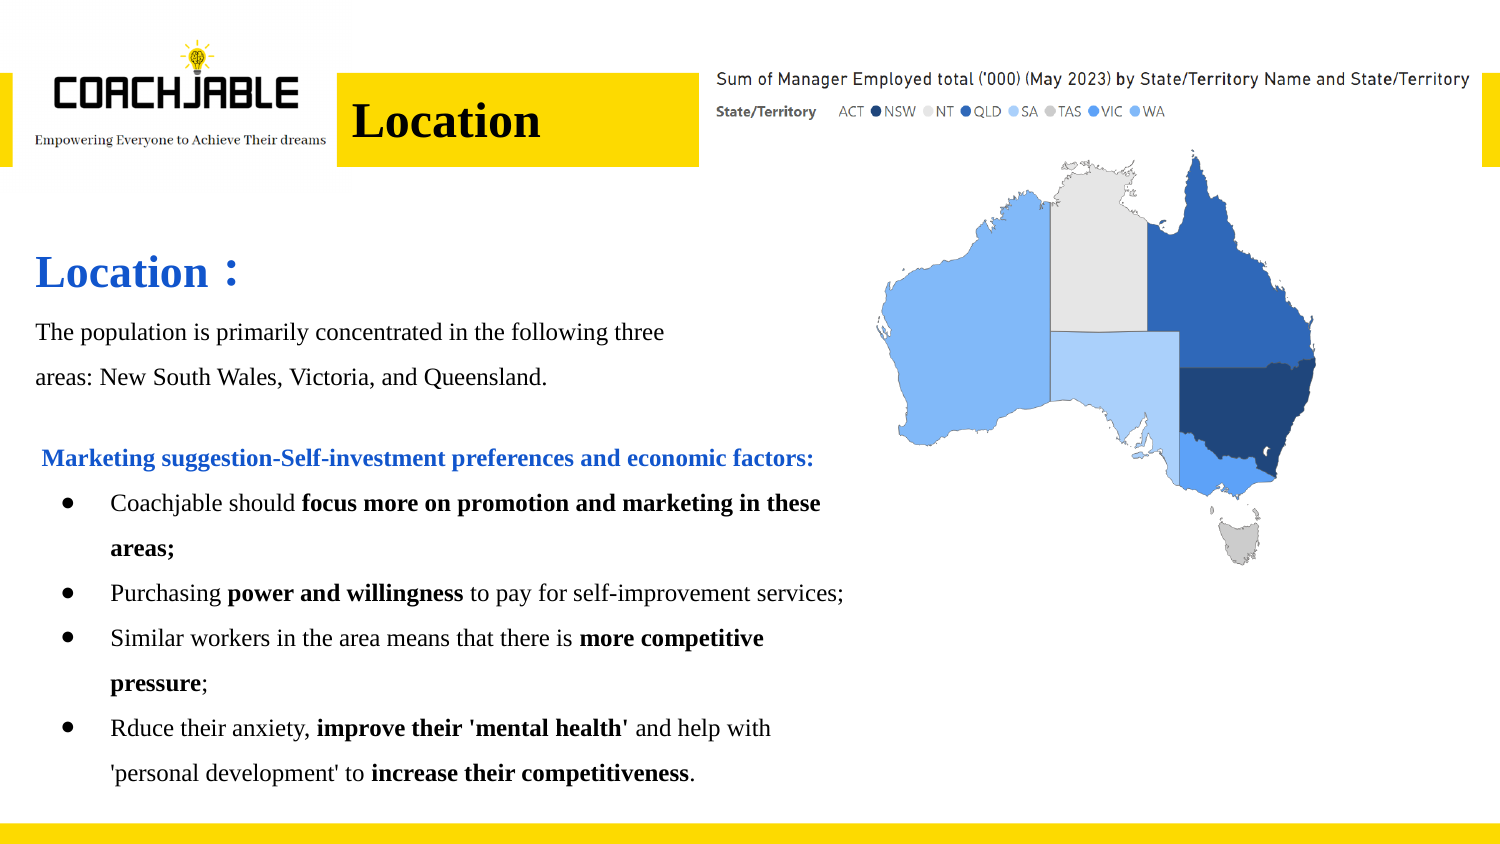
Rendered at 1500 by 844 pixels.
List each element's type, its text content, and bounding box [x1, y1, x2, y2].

title Location [336, 72, 694, 167]
text_box ​​Location： The population is primarily concentrated in the following three areas: New South Wales, Victoria, and Queensland. [20, 198, 694, 406]
text_box Marketing suggestion-Self-investment preferences and economic factors: Coachjable should focus more on promotion and marketing in these areas; Purchasing power and willingness to pay for self-improvement services; Similar workers in the area means that there is more competitive pressure; Rduce their anxiety, improve their 'mental health' and help with 'personal development' to increase their competitiveness. [20, 412, 877, 802]
picture [699, 57, 1482, 578]
picture [0, 0, 352, 193]
